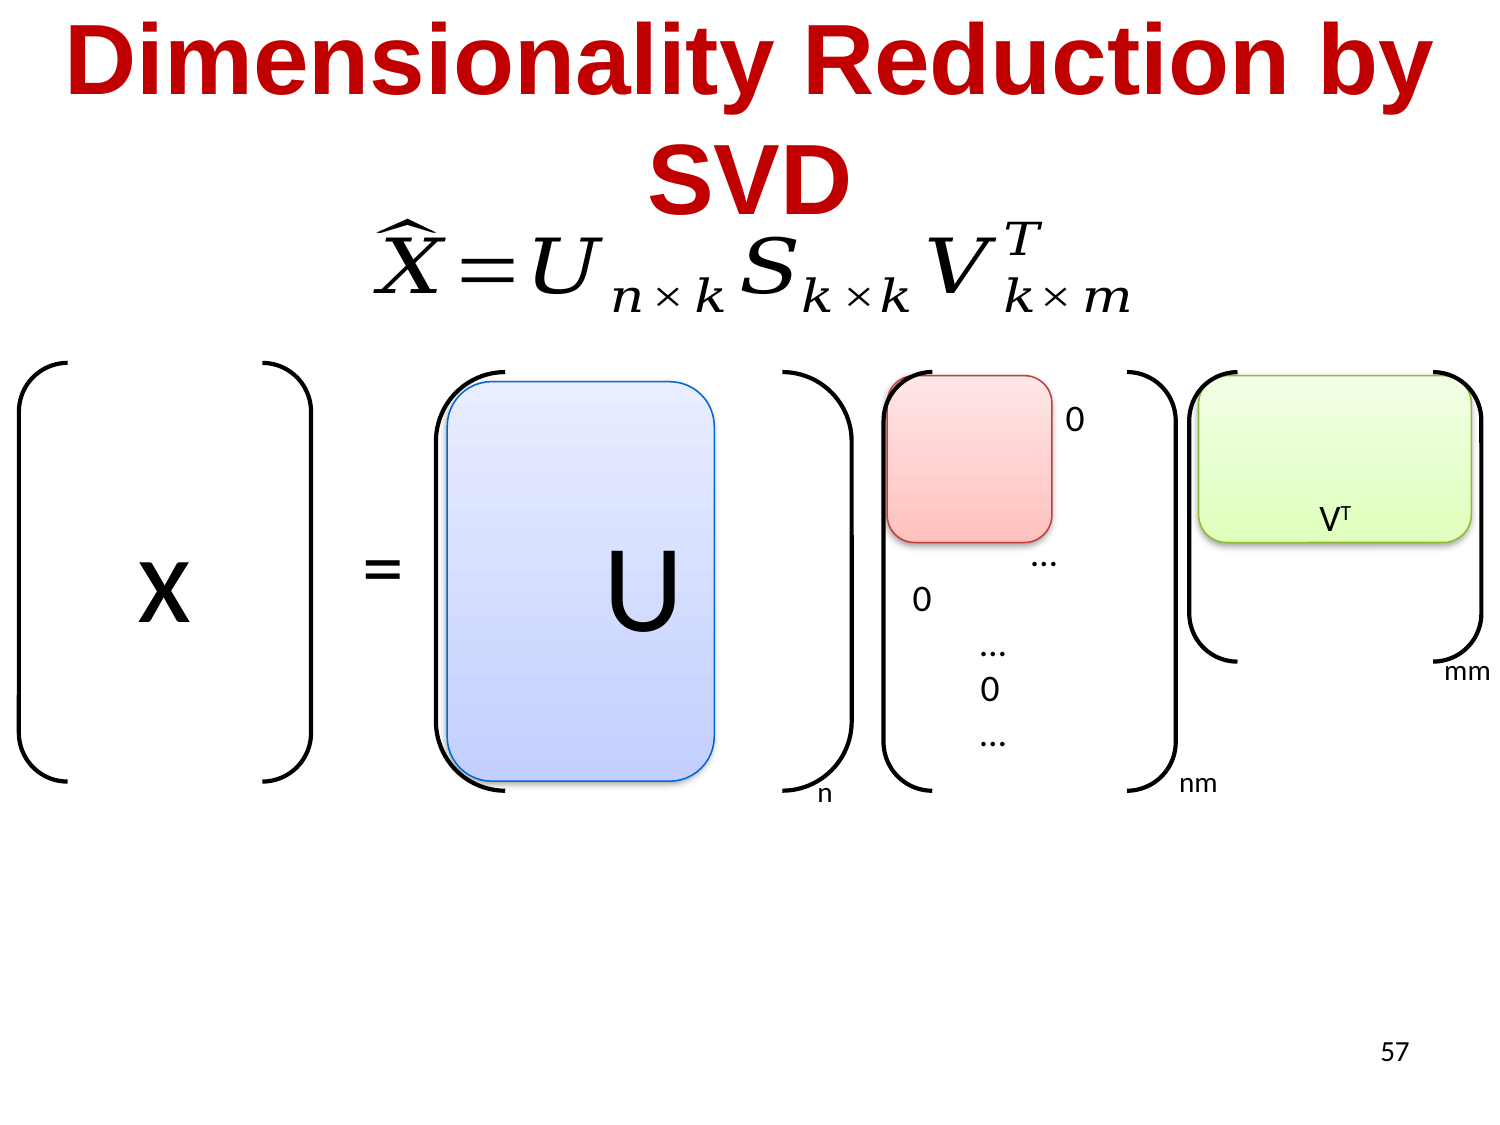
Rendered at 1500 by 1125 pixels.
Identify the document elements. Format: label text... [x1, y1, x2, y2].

title Dimensionality Reduction by SVD [0, 17, 1500, 211]
text_box VT [1189, 372, 1482, 662]
text_box x [18, 362, 312, 782]
slide_number 57 [1074, 1024, 1426, 1103]
text_box = [348, 505, 435, 621]
text_box [886, 374, 1053, 544]
text_box U [435, 372, 852, 791]
